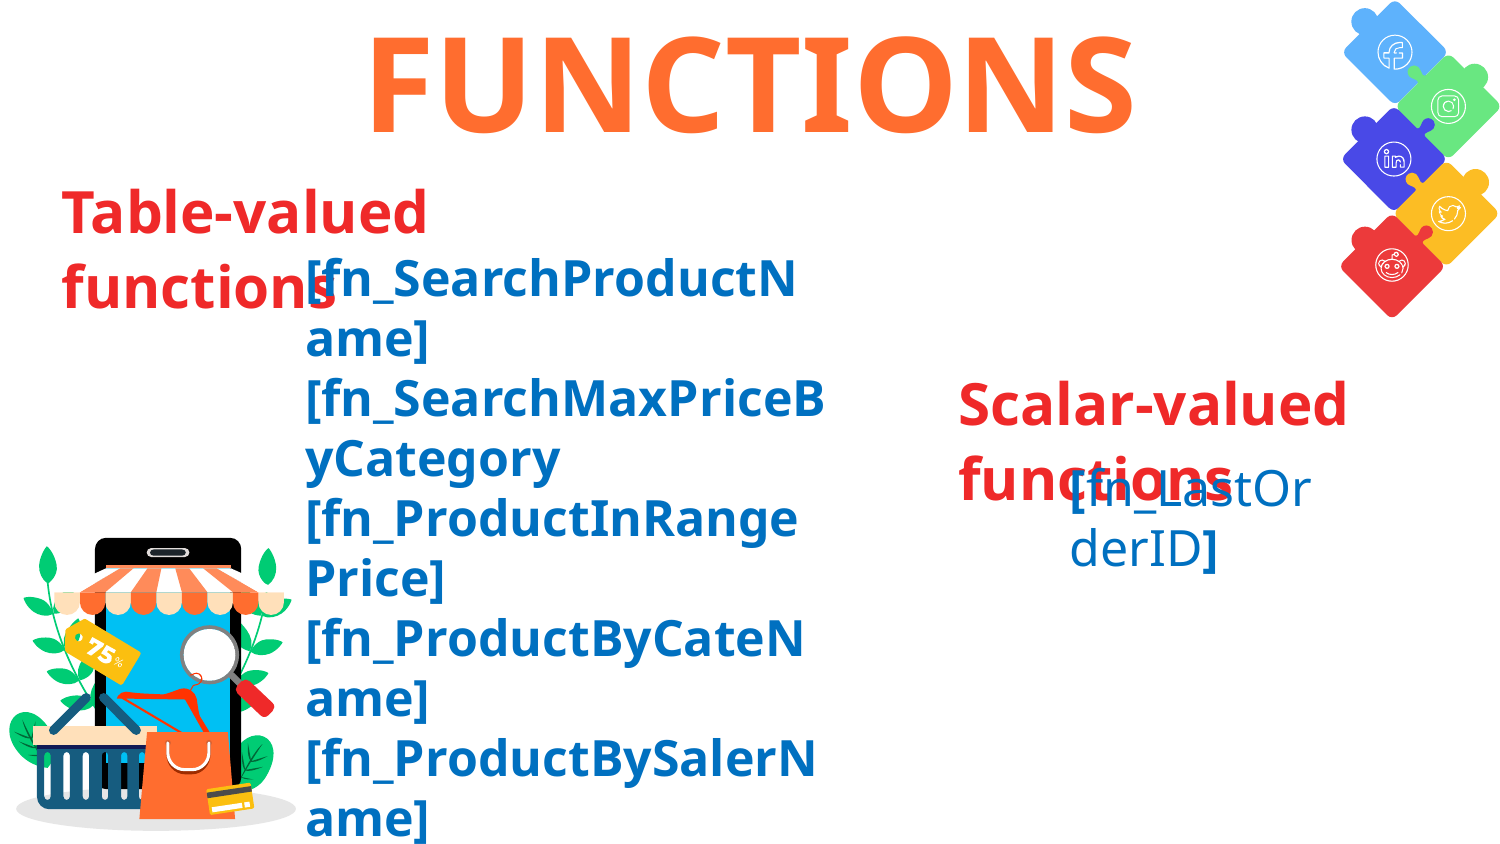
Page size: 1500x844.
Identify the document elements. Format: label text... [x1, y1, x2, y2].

title FUNCTIONS [0, 0, 1339, 160]
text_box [1340, 1, 1500, 318]
text_box [fn_LastOrderID] [1054, 448, 1352, 584]
text_box Table-valued functions [0, 162, 598, 328]
text_box [fn_SearchProductName] [fn_SearchMaxPriceByCategory [fn_ProductInRangePrice] [fn_ProductByCateName] [fn_ProductBySalerName] [fn_ProductAndAmount] [fn_HoaDon] [290, 238, 843, 844]
text_box Scalar-valued functions [843, 354, 1500, 520]
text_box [0, 537, 297, 832]
